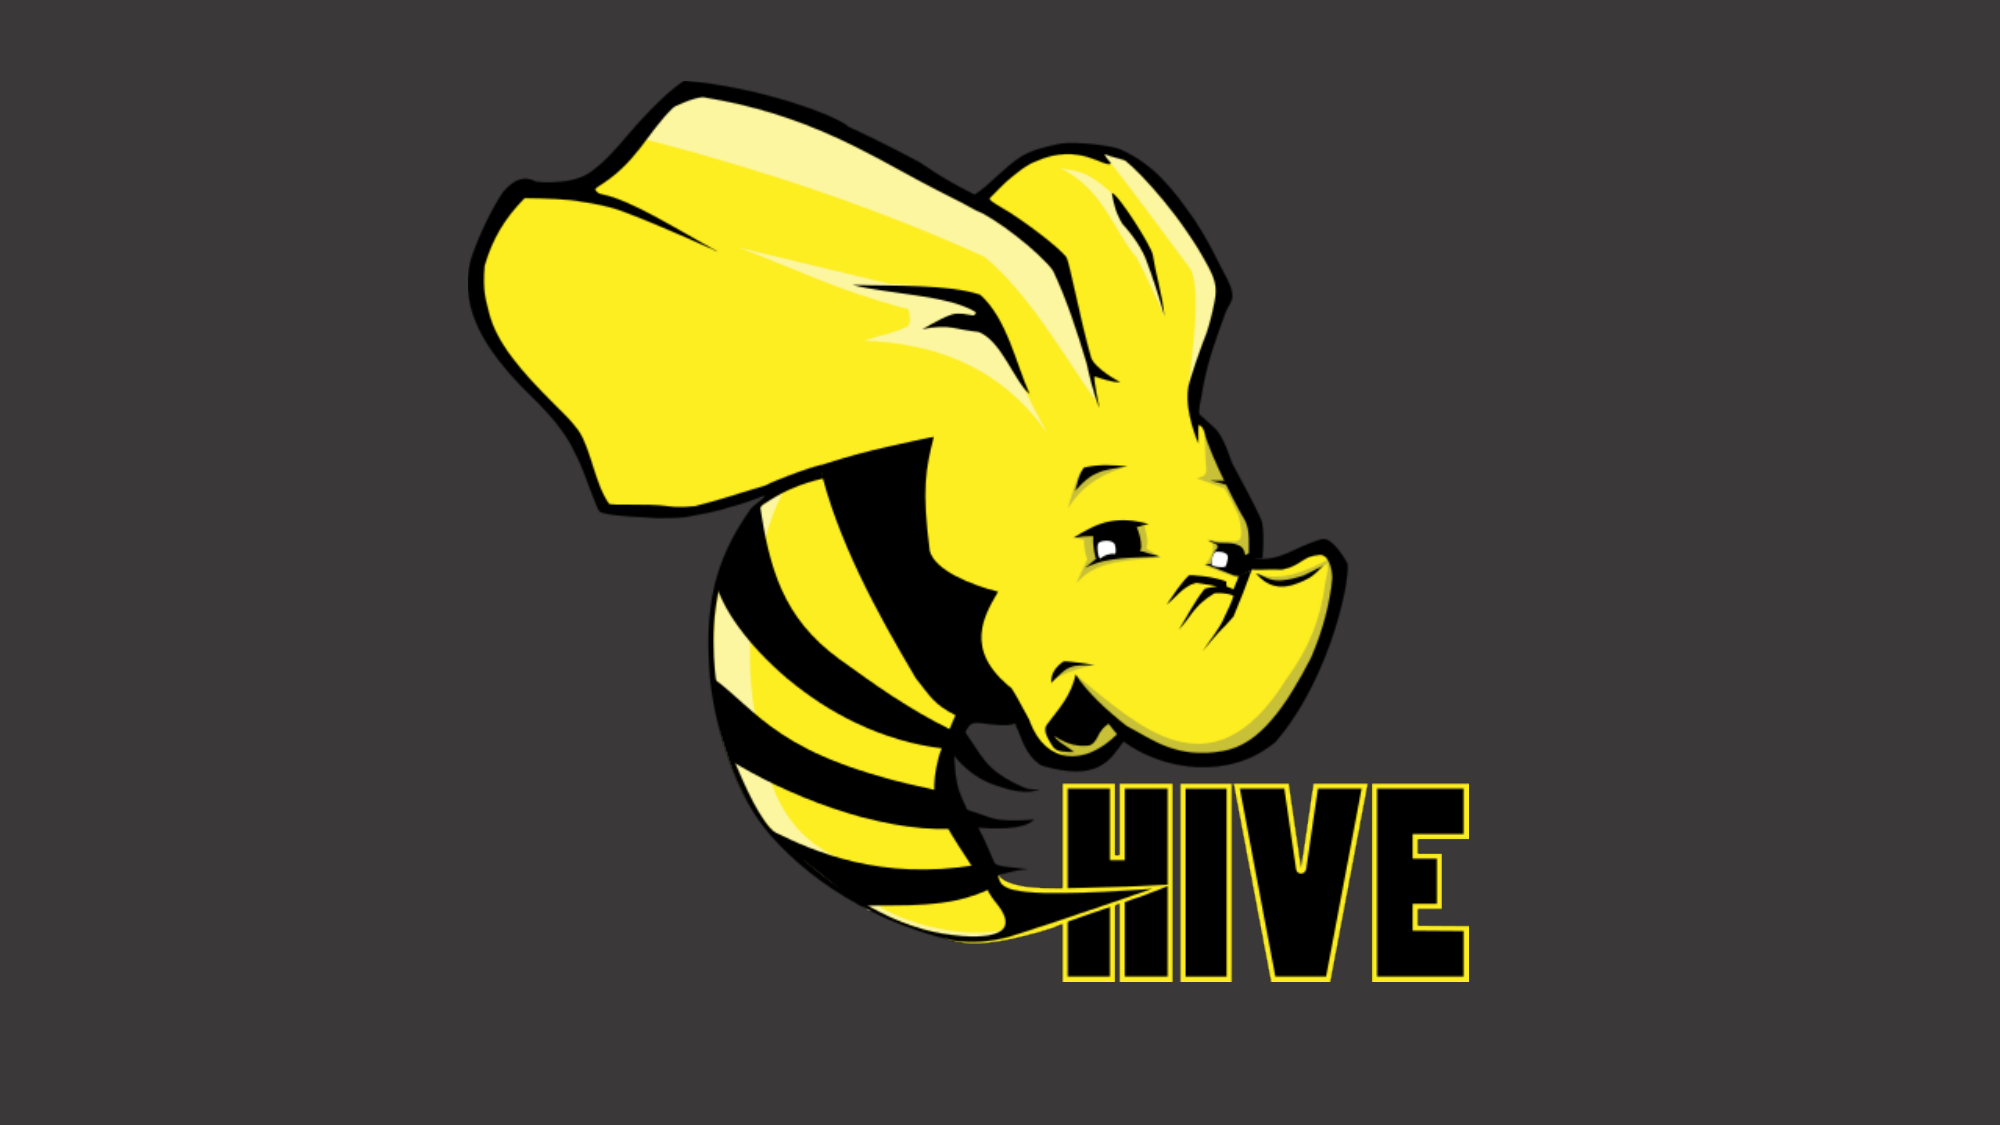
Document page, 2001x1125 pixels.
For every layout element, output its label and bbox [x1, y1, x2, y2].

picture [468, 80, 1469, 982]
